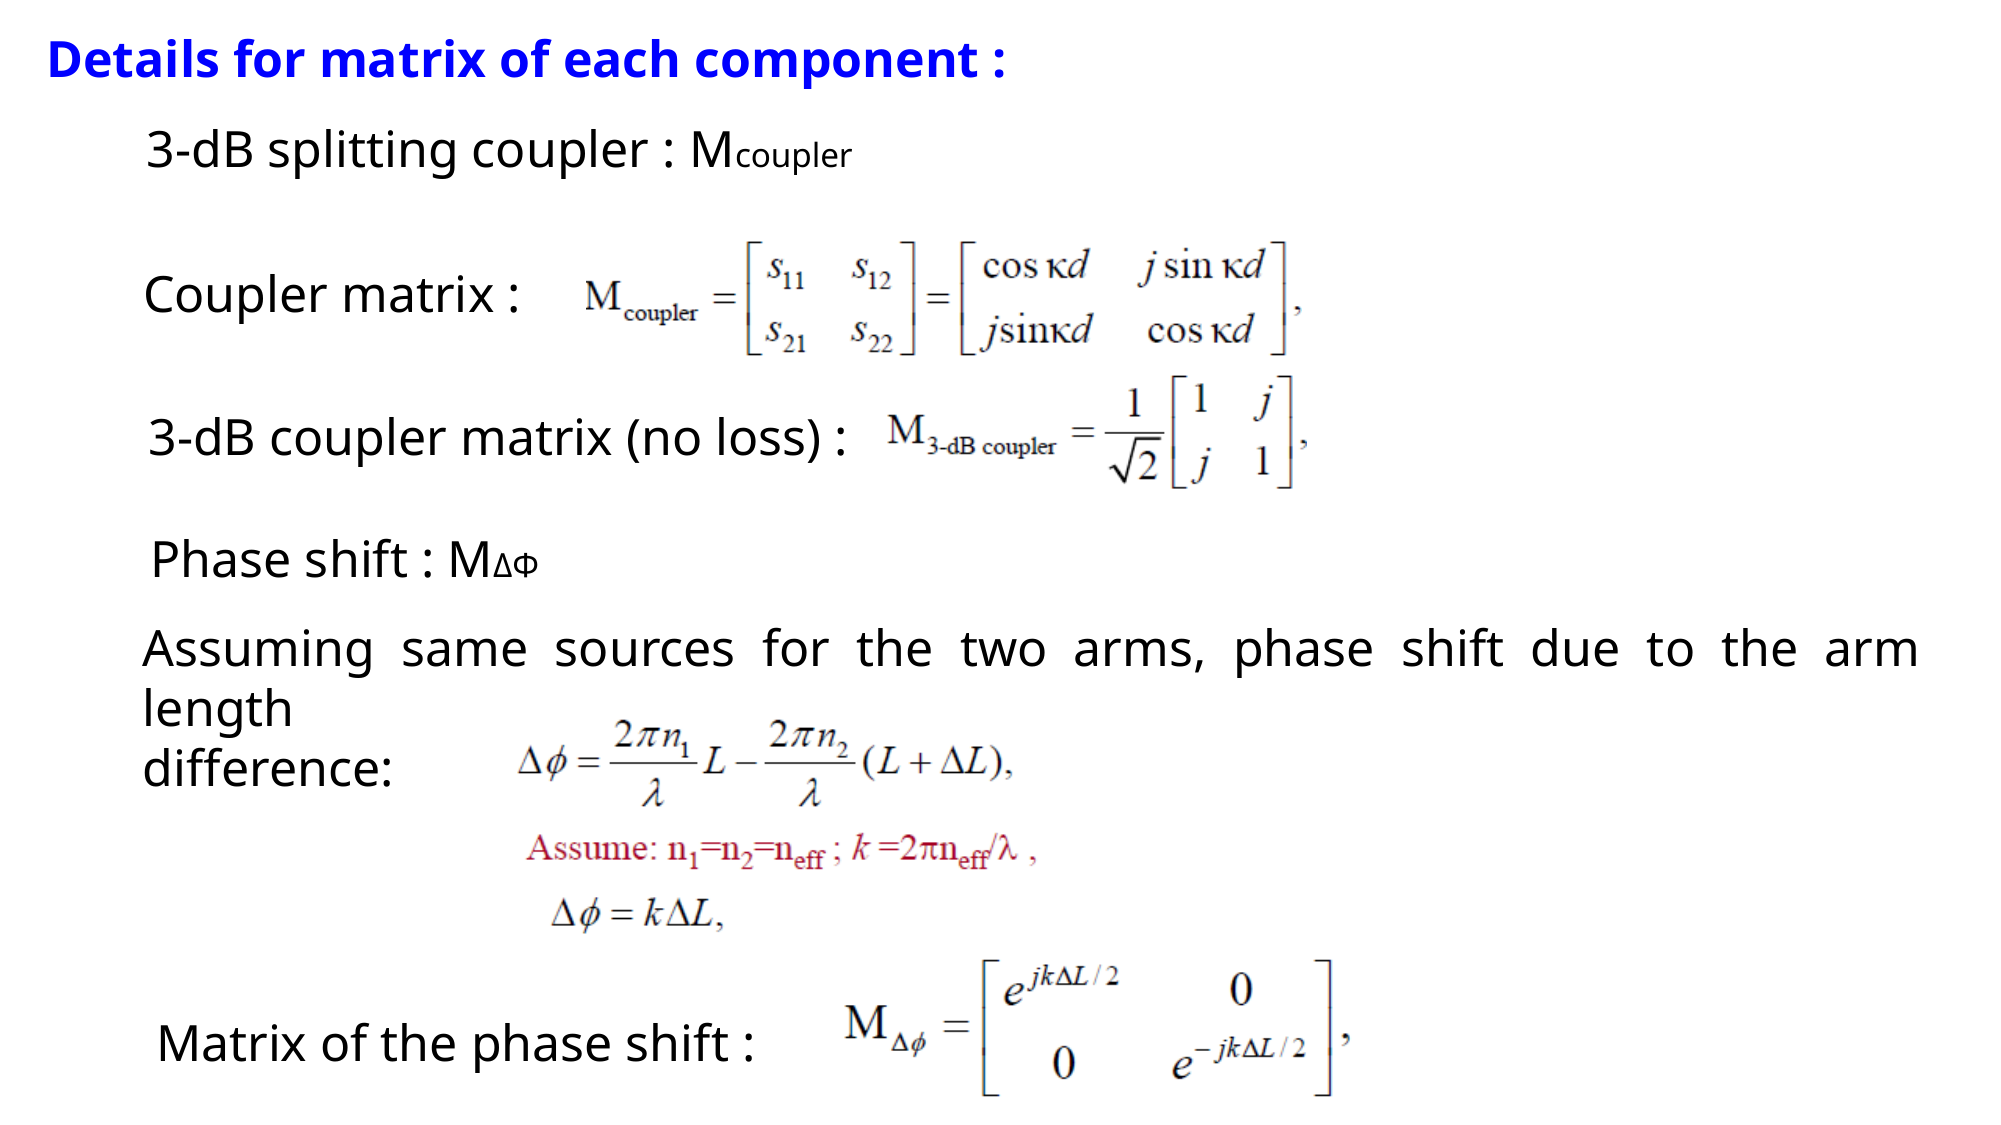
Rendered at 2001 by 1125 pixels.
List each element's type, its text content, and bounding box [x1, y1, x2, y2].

text_box 3-dB coupler matrix (no loss) : [133, 397, 864, 473]
picture [840, 957, 1353, 1098]
text_box 3-dB splitting coupler : Mcoupler [132, 109, 868, 185]
text_box Details for matrix of each component : [31, 20, 1023, 95]
text_box Phase shift : MΔΦ [135, 519, 555, 595]
picture [514, 717, 1042, 940]
text_box Assuming same sources for the two arms, phase shift due to the arm length difference: [128, 609, 1937, 805]
text_box Coupler matrix : [128, 255, 536, 331]
text_box Matrix of the phase shift : [141, 1003, 771, 1079]
picture [586, 234, 1307, 492]
